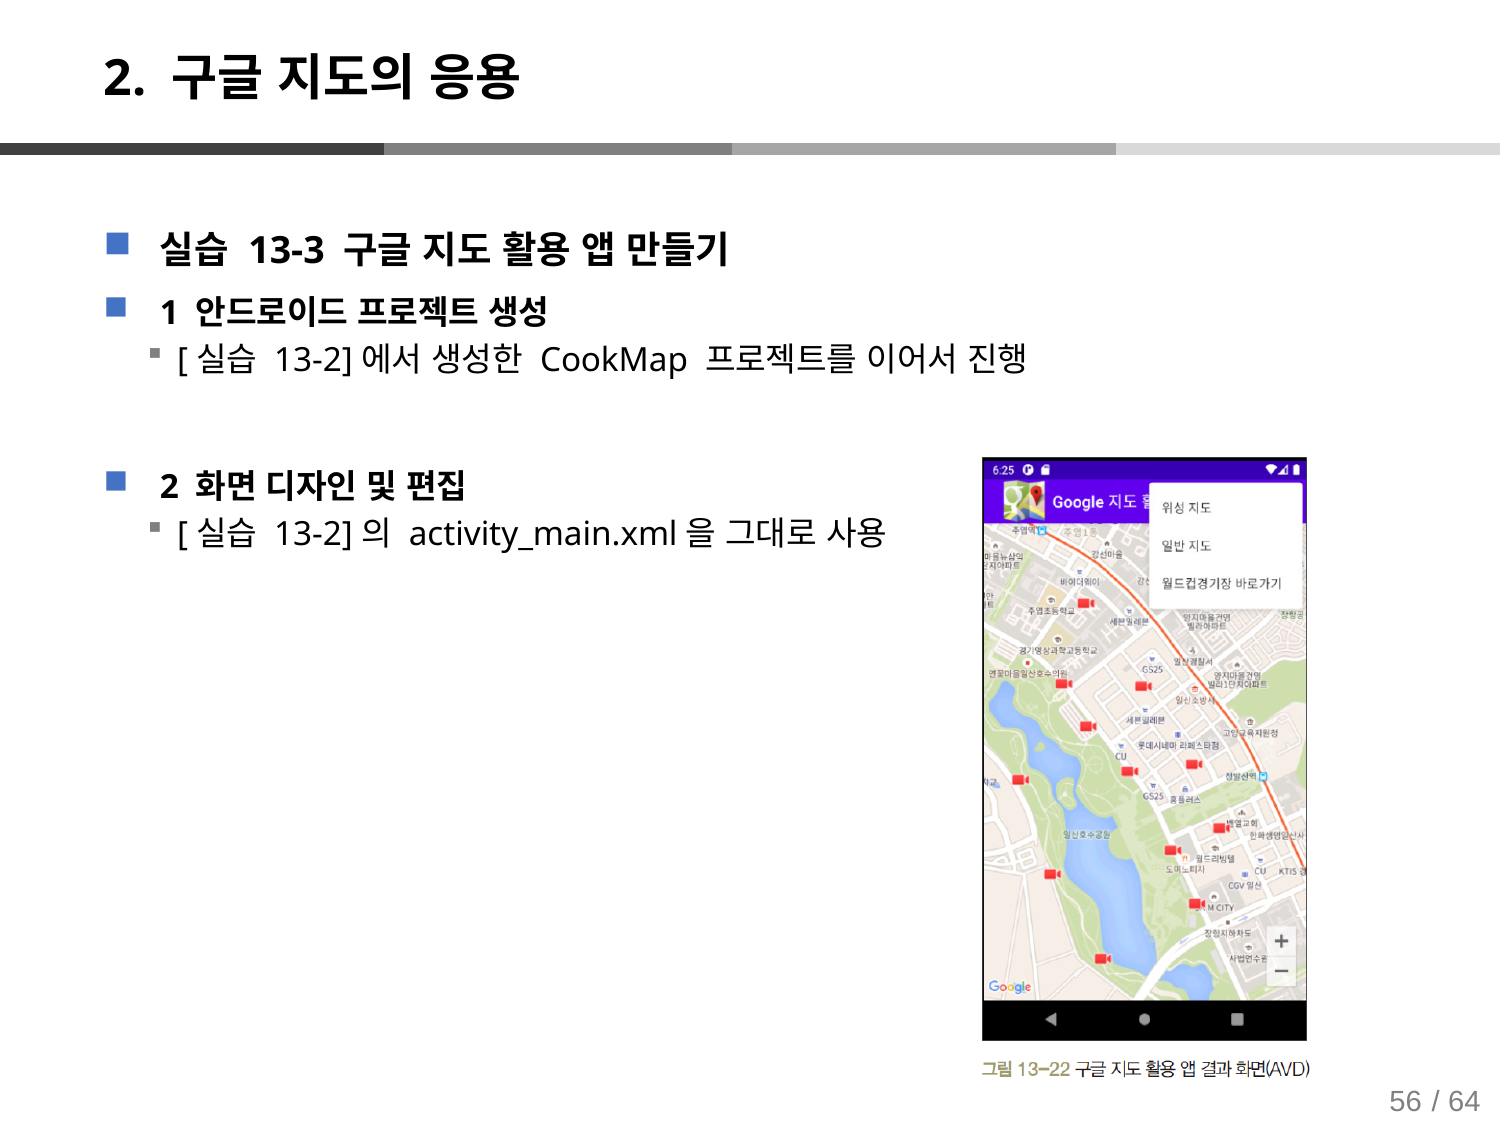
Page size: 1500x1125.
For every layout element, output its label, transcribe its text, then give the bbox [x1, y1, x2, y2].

title 2. 구글 지도의 응용 [88, 30, 1211, 121]
picture [979, 454, 1311, 1081]
list 실습 13-3 구글 지도 활용 앱 만들기 1 안드로이드 프로젝트 생성 [실습 13-2]에서 생성한 CookMap 프로젝트를 이어서 진행 2 화면 디자인 및 편집 [실습 13-2]의 activity_main.xml을 그대로 사용 [88, 196, 1436, 1083]
